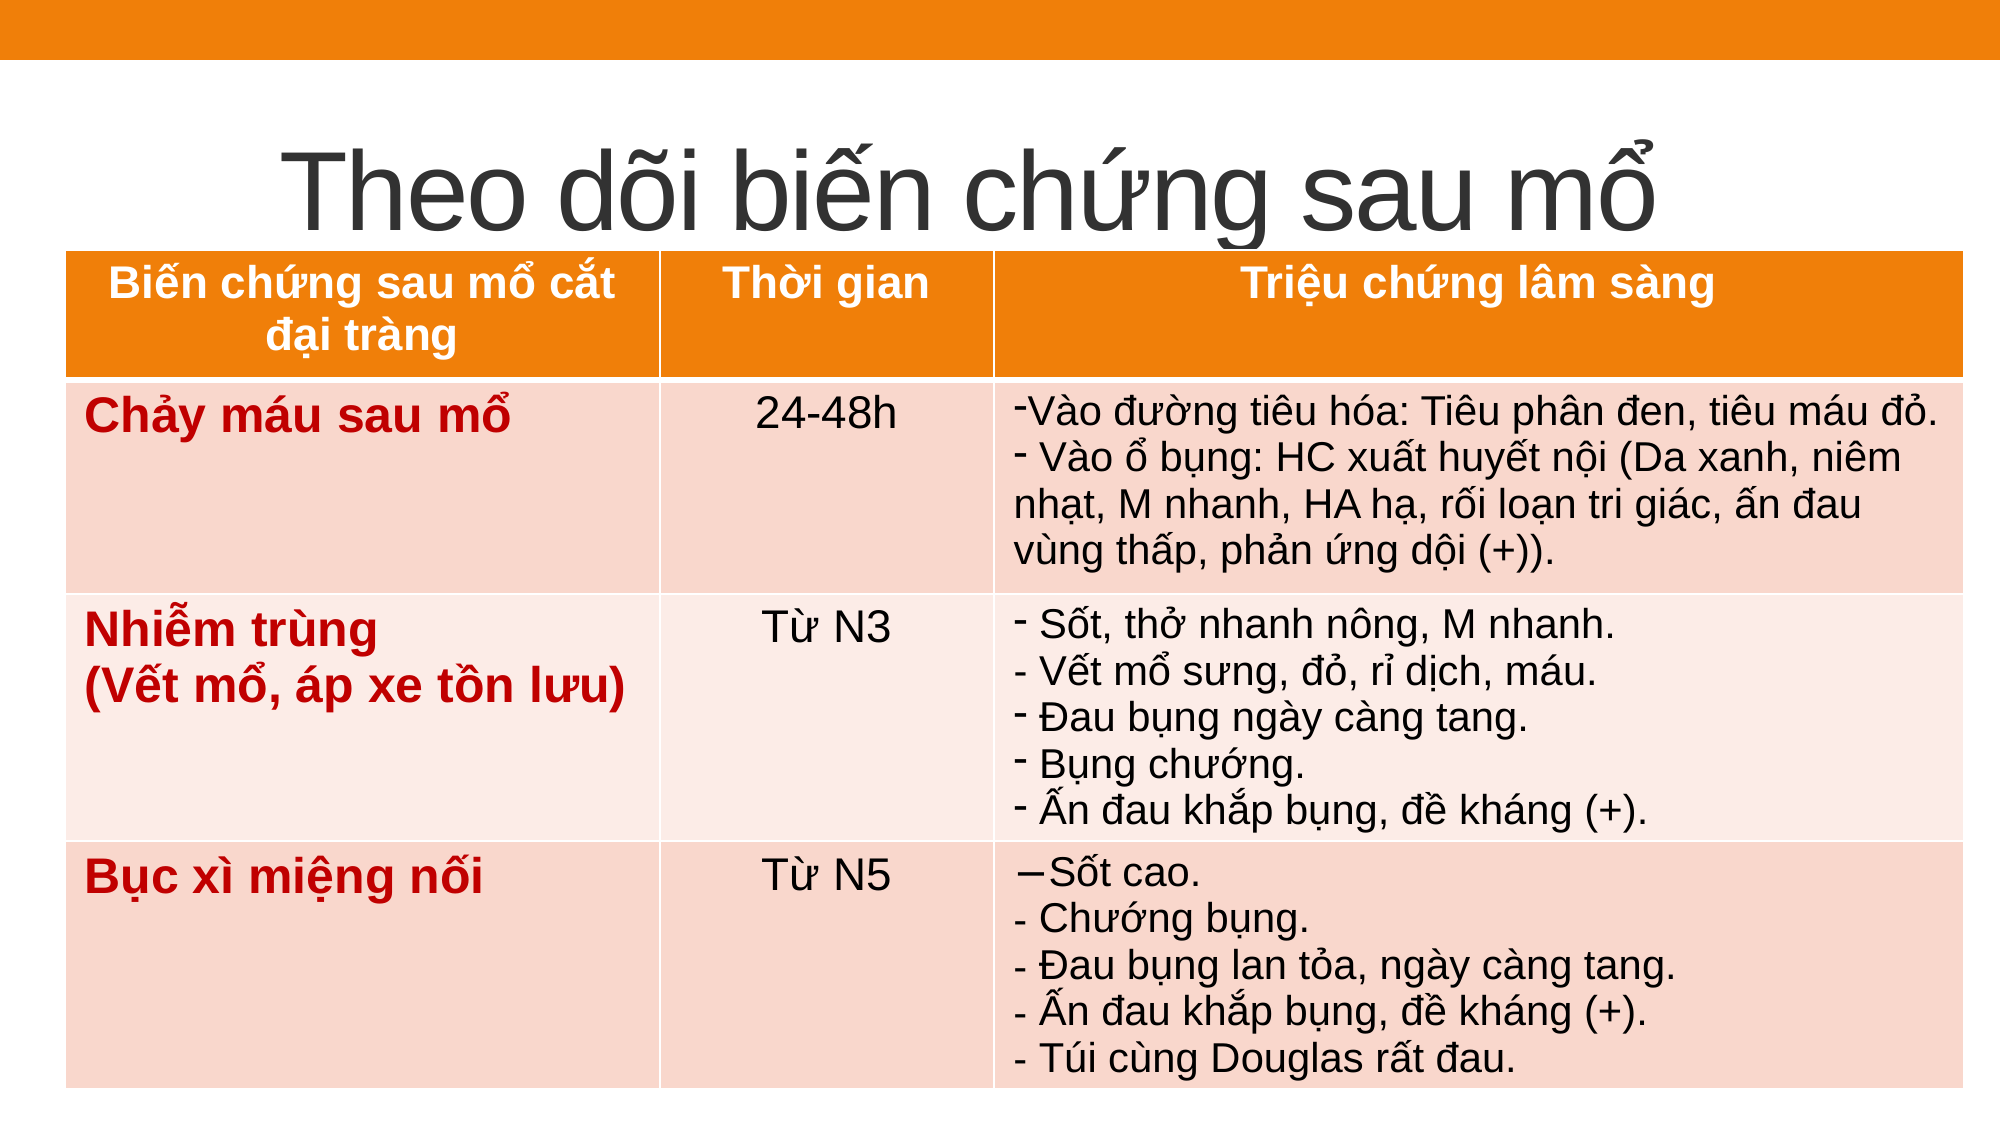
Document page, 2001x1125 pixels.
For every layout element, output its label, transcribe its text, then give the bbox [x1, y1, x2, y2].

table_header Biến chứng sau mổ cắt đại tràng [66, 251, 659, 377]
table_cell Chảy máu sau mổ [66, 383, 659, 593]
table_header Thời gian [661, 251, 993, 377]
table_cell Nhiễm trùng (Vết mổ, áp xe tồn lưu) [66, 595, 659, 840]
table_cell Sốt cao. Chướng bụng. Đau bụng lan tỏa, ngày càng tang. Ấn đau khắp bụng, đề kháng (+). Túi cùng Douglas rất đau. [995, 842, 1963, 1088]
table_cell Từ N5 [661, 842, 993, 1088]
table_cell Vào đường tiêu hóa: Tiêu phân đen, tiêu máu đỏ. Vào ổ bụng: HC xuất huyết nội (Da xanh, niêm nhạt, M nhanh, HA hạ, rối loạn tri giác, ấn đau vùng thấp, phản ứng dội (+)). [995, 383, 1963, 593]
table_cell Bục xì miệng nối [66, 842, 659, 1088]
table_header Triệu chứng lâm sàng [995, 251, 1963, 377]
title Theo dõi biến chứng sau mổ [264, 80, 1904, 249]
table_cell Sốt, thở nhanh nông, M nhanh. - Vết mổ sưng, đỏ, rỉ dịch, máu. Đau bụng ngày càng tang. Bụng chướng. Ấn đau khắp bụng, đề kháng (+). [995, 595, 1963, 840]
table_cell 24-48h [661, 383, 993, 593]
table_cell Từ N3 [661, 595, 993, 840]
